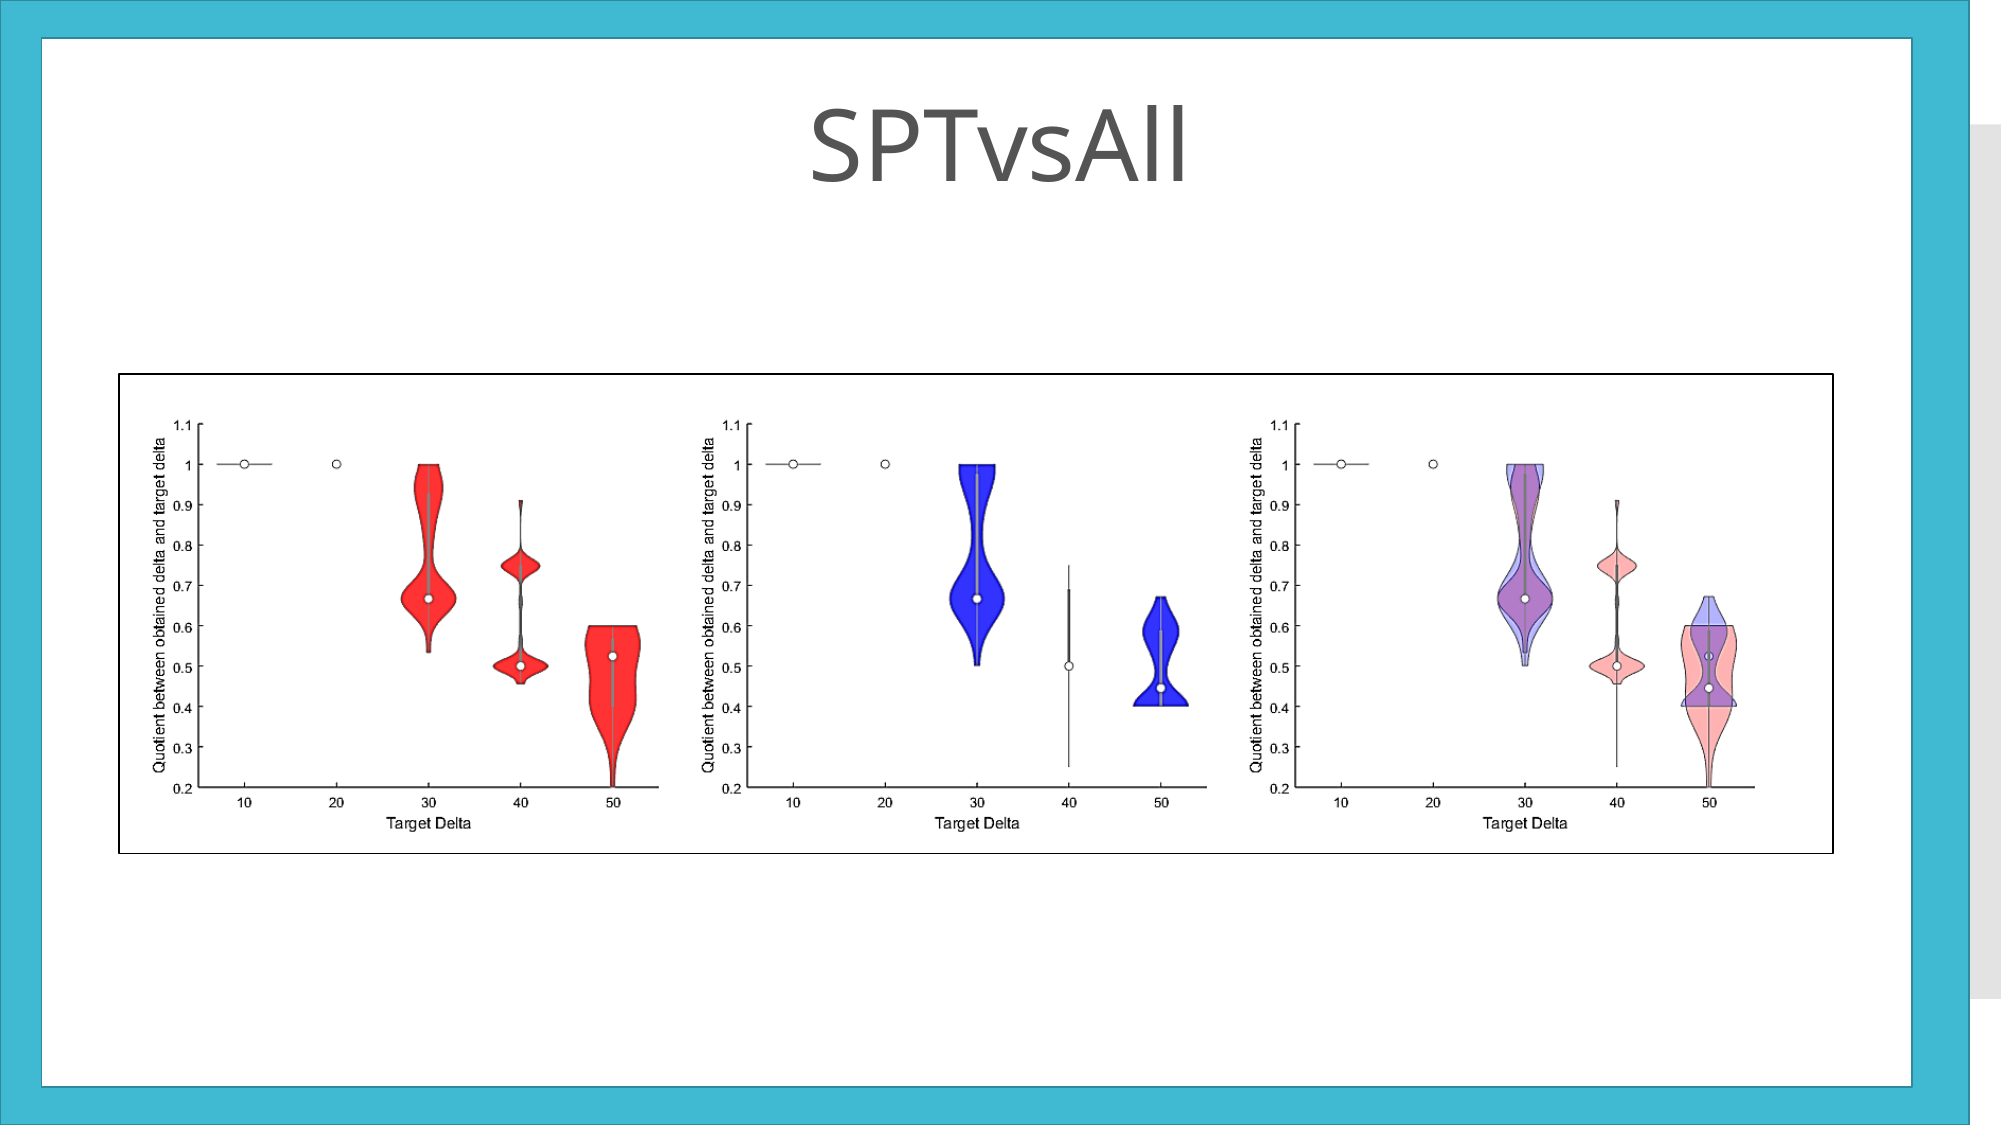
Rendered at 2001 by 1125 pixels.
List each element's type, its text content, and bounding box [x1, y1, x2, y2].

text_box SPTvsAll [793, 73, 1207, 209]
text_box [42, 39, 593, 1086]
text_box [0, 0, 1970, 1125]
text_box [118, 373, 1834, 854]
